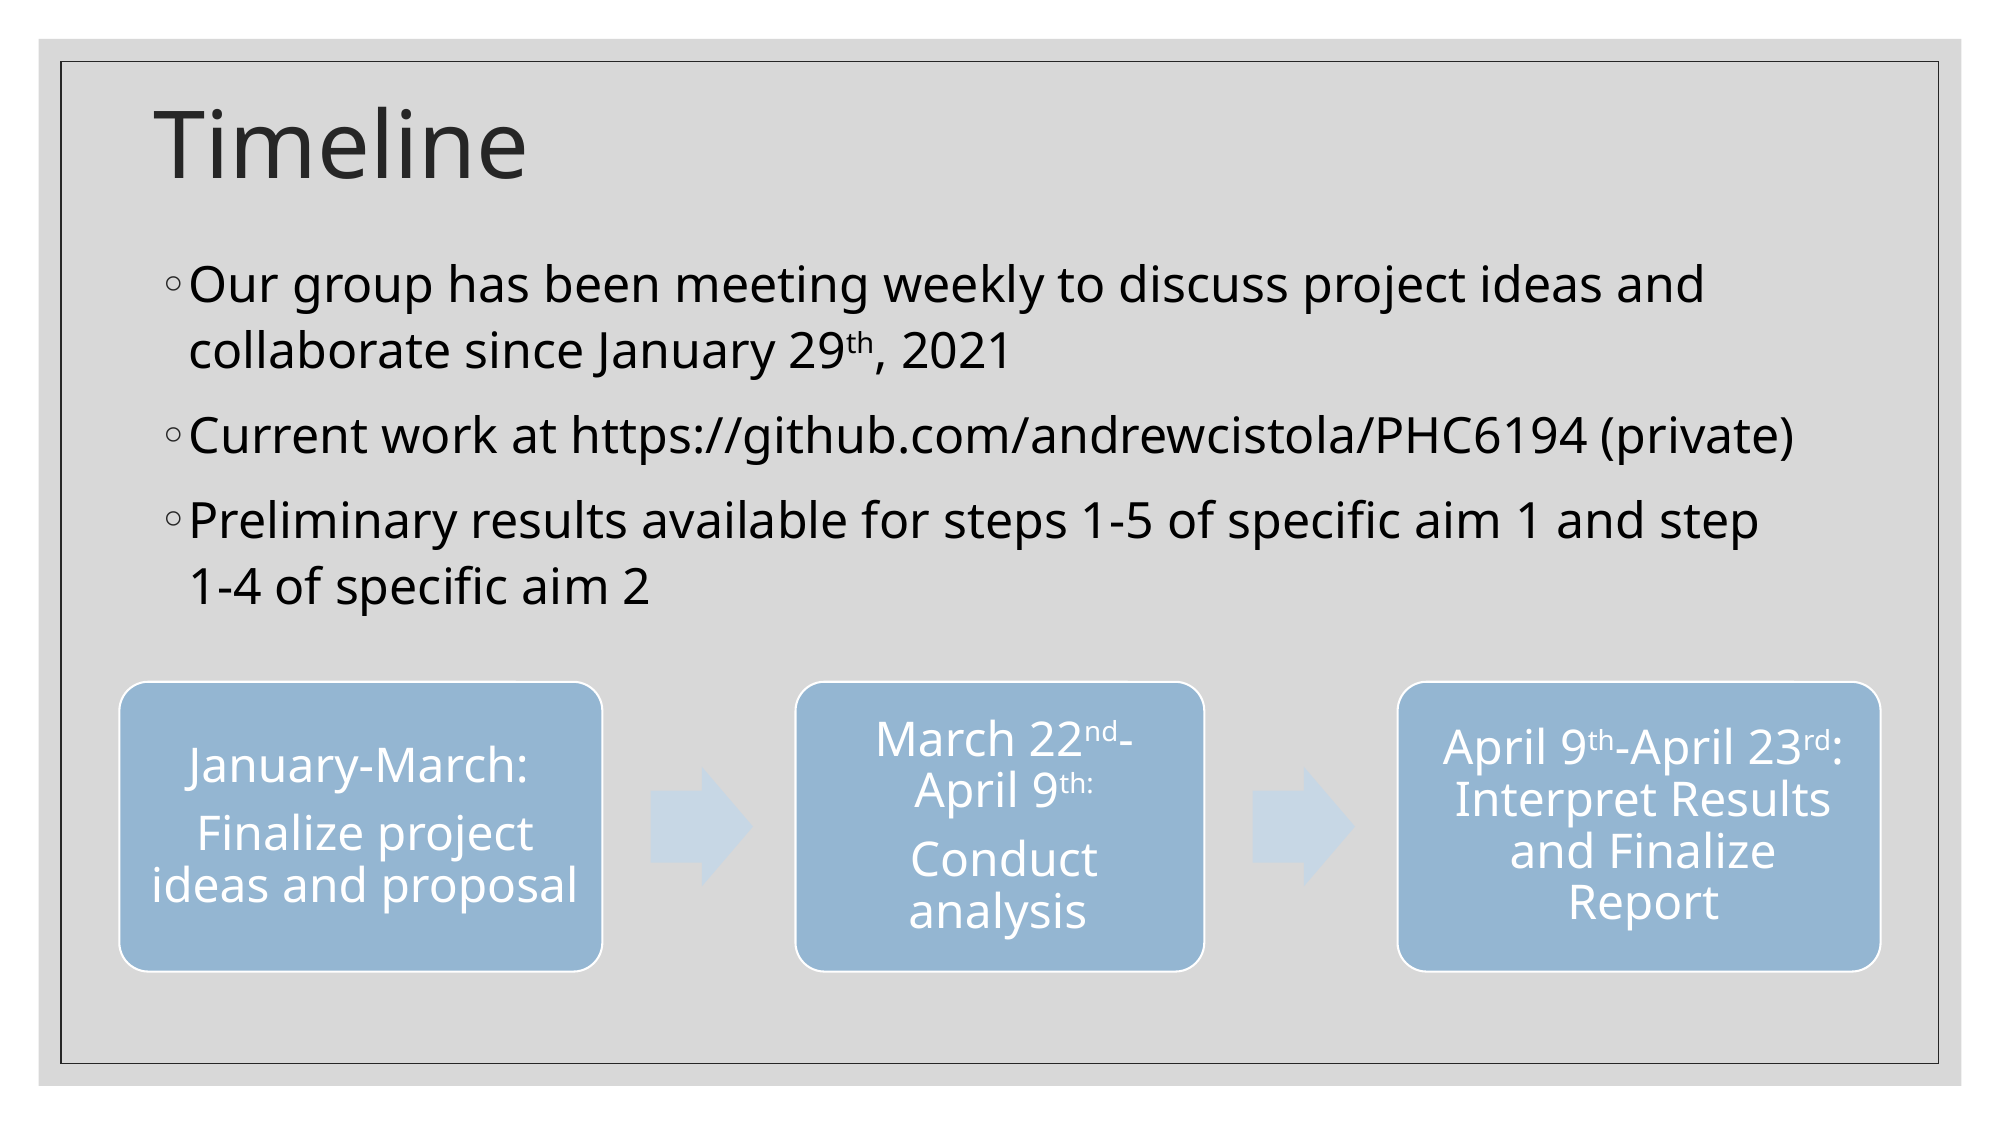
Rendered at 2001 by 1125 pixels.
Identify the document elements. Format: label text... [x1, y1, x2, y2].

list Our group has been meeting weekly to discuss project ideas and collaborate since January 29th, 2021 Current work at https://github.com/andrewcistola/PHC6194 (private) Preliminary results available for steps 1-5 of specific aim 1 and step 1-4 of specific aim 2 [143, 239, 1825, 572]
title Timeline [138, 36, 1789, 261]
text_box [118, 576, 1882, 1077]
